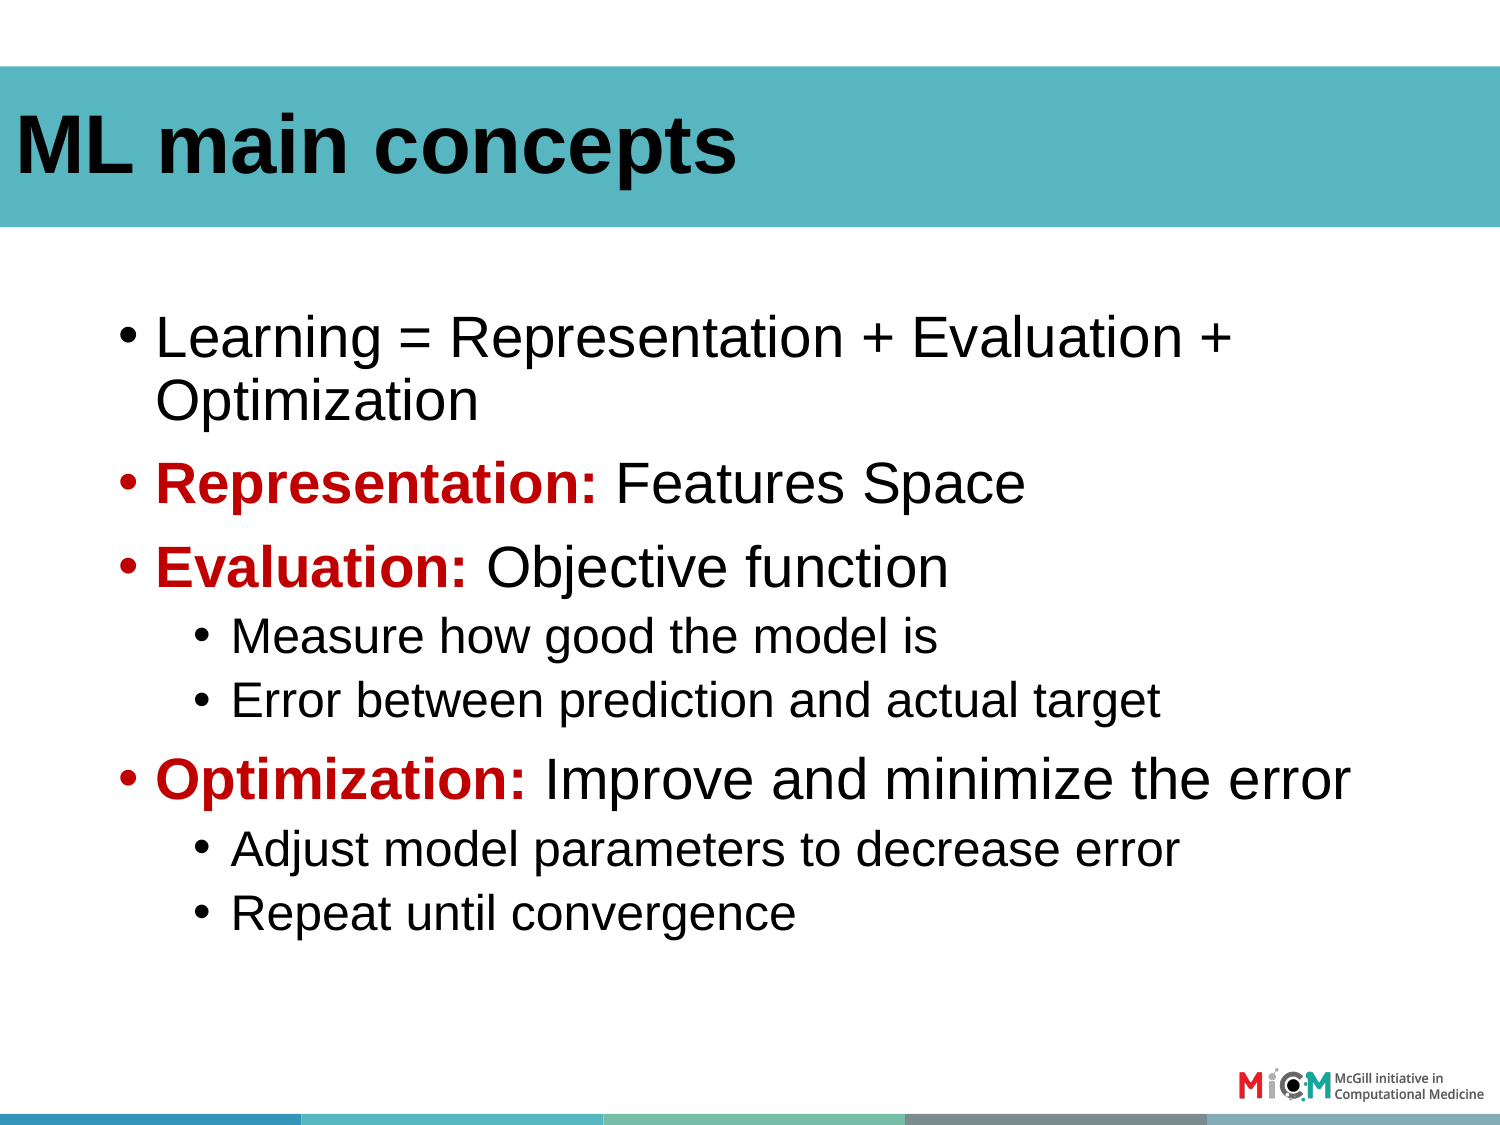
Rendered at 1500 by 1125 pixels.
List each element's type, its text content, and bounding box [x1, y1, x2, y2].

list Learning = Representation + Evaluation + Optimization Representation: Features Space Evaluation: Objective function Measure how good the model is Error between prediction and actual target Optimization: Improve and minimize the error Adjust model parameters to decrease error Repeat until convergence [103, 299, 1397, 1014]
picture [1211, 1051, 1500, 1122]
text_box ML main concepts [0, 66, 1500, 228]
